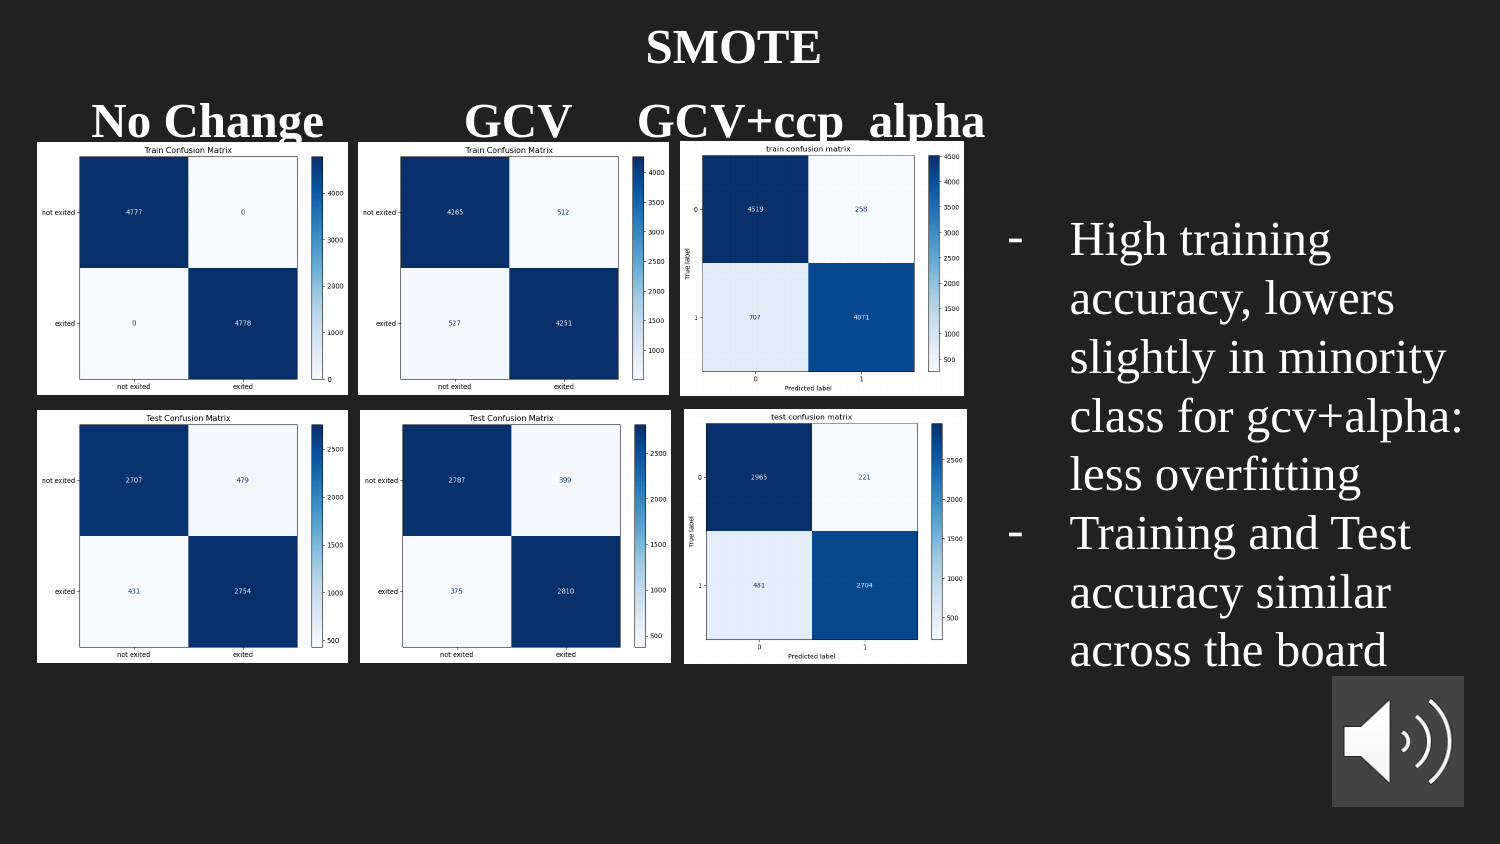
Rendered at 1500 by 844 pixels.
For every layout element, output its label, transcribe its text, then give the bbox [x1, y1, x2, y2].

picture [36, 409, 348, 663]
picture [683, 408, 967, 664]
picture [358, 141, 670, 395]
text_box GCV+ccp_alpha [621, 74, 1022, 163]
picture [36, 141, 348, 395]
text_box SMOTE [630, 0, 855, 89]
picture [680, 140, 964, 396]
text_box High training accuracy, lowers slightly in minority class for gcv+alpha: less overfitting Training and Test accuracy similar across the board [979, 191, 1488, 692]
text_box GCV [448, 74, 591, 140]
picture [360, 409, 671, 663]
text_box No Change [76, 74, 359, 148]
picture [1330, 674, 1465, 809]
